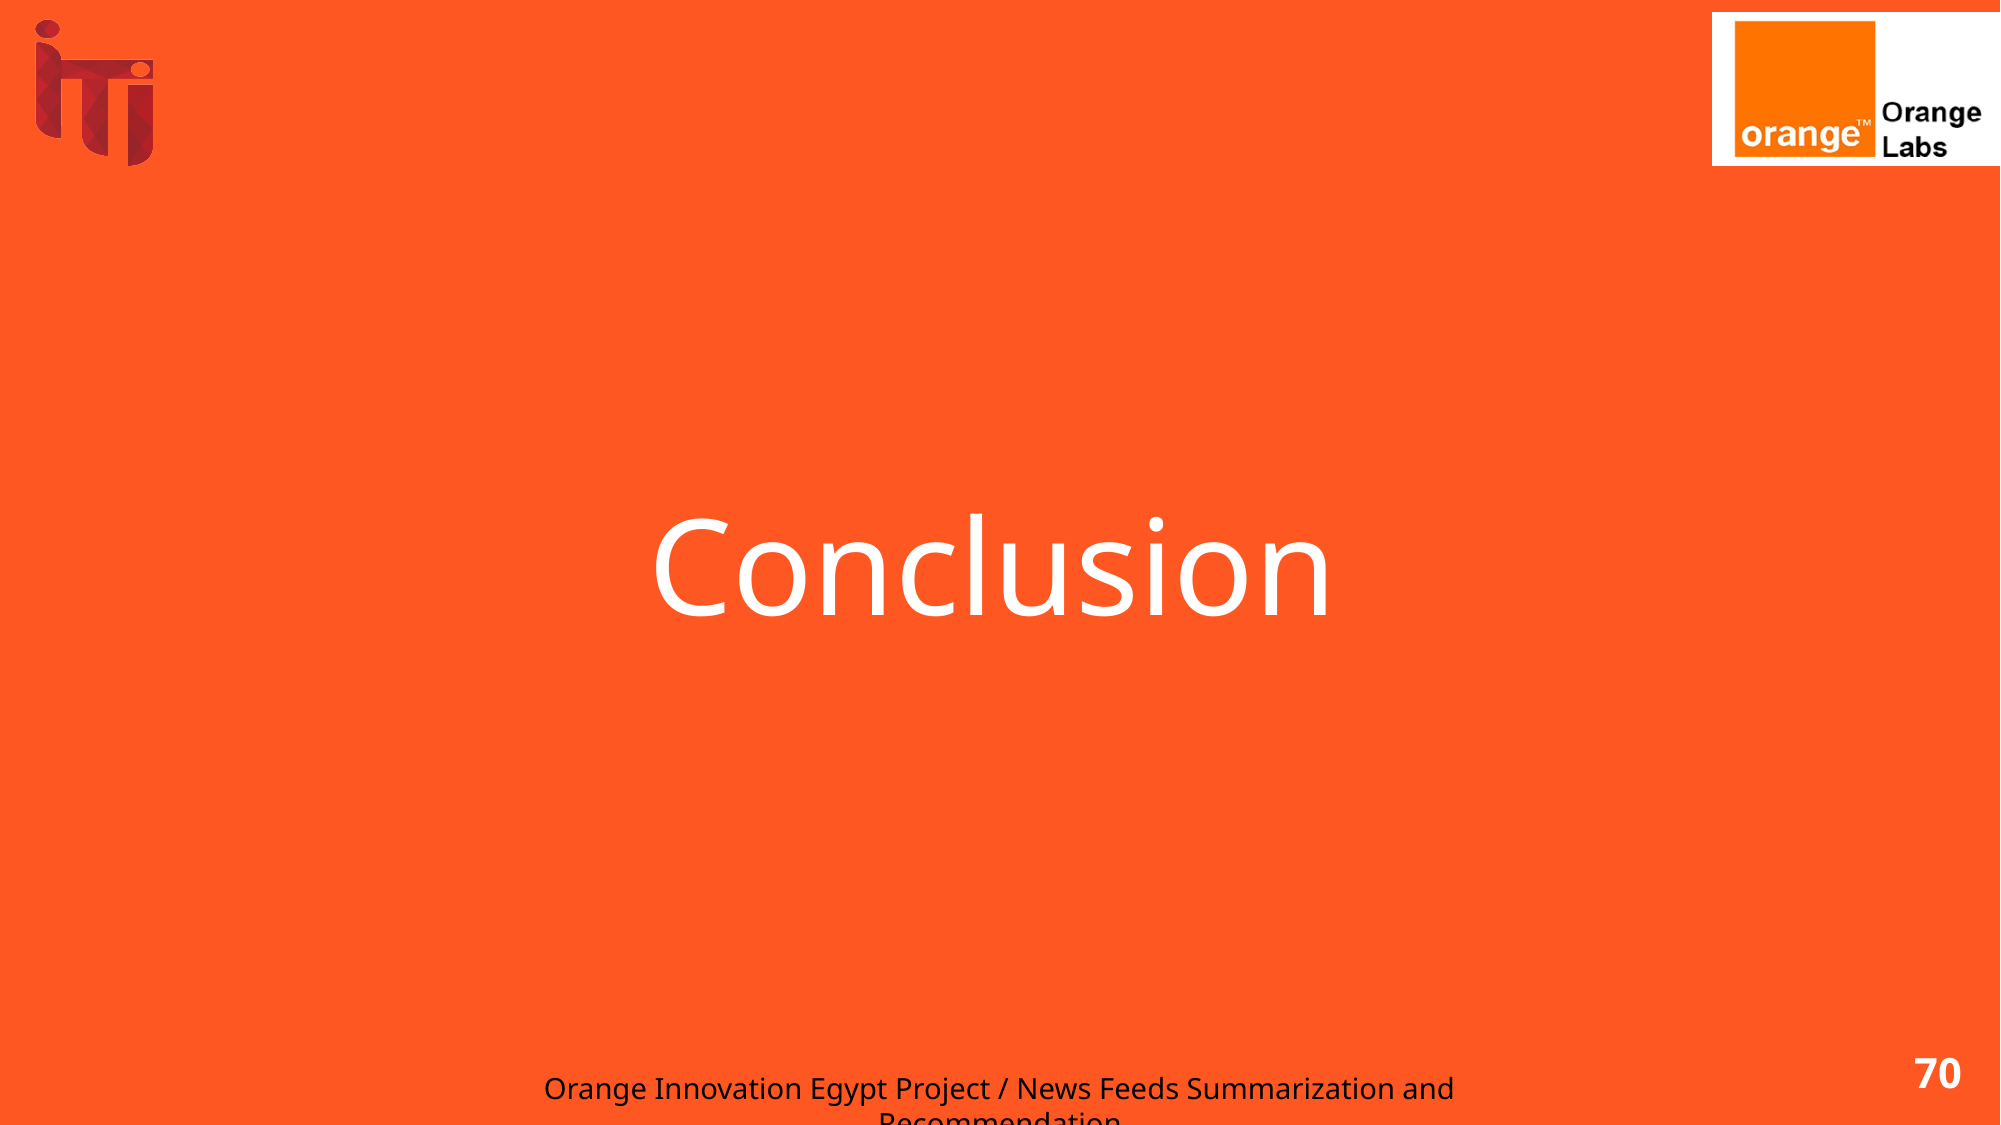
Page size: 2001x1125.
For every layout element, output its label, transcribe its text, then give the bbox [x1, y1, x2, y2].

title Conclusion [107, 115, 1879, 1010]
picture [1712, 12, 2000, 166]
slide_number ‹#› [1878, 1032, 1999, 1119]
picture [24, 0, 169, 166]
